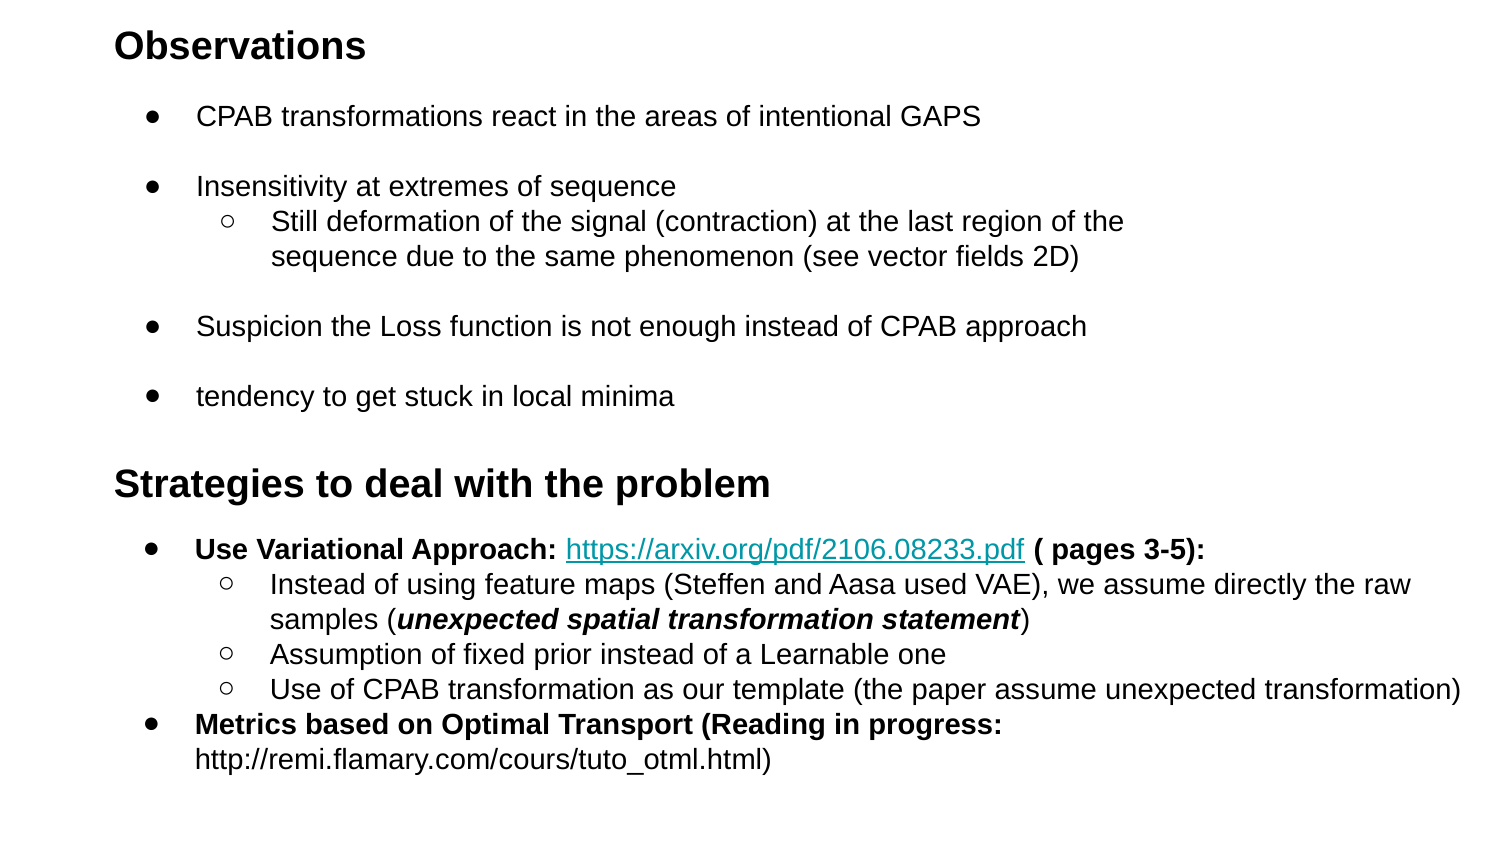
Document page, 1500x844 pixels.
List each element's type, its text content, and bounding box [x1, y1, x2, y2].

text_box Observations [98, 5, 1171, 83]
text_box CPAB transformations react in the areas of intentional GAPS Insensitivity at extremes of sequence Still deformation of the signal (contraction) at the last region of the sequence due to the same phenomenon (see vector fields 2D) Suspicion the Loss function is not enough instead of CPAB approach tendency to get stuck in local minima [106, 82, 1223, 428]
text_box Use Variational Approach: https://arxiv.org/pdf/2106.08233.pdf ( pages 3-5): Instead of using feature maps (Steffen and Aasa used VAE), we assume directly the raw samples (unexpected spatial transformation statement) Assumption of fixed prior instead of a Learnable one Use of CPAB transformation as our template (the paper assume unexpected transformation) Metrics based on Optimal Transport (Reading in progress: http://remi.flamary.com/cours/tuto_otml.html) [104, 515, 1483, 790]
text_box Strategies to deal with the problem [98, 442, 1171, 520]
